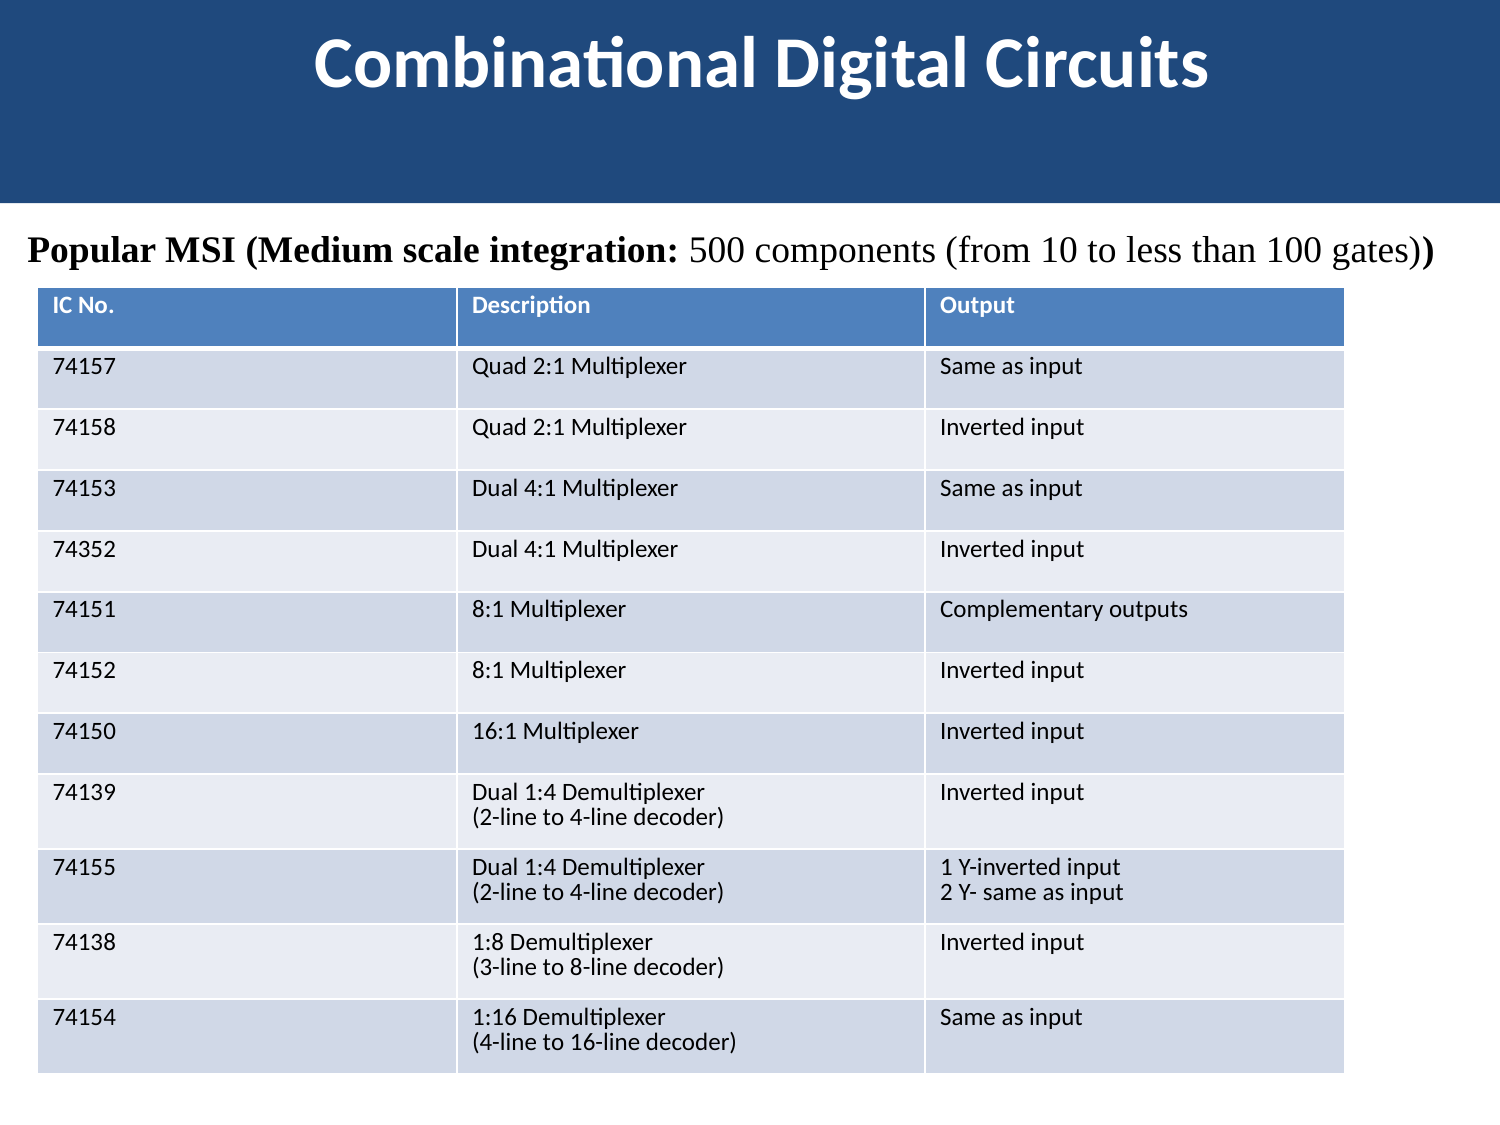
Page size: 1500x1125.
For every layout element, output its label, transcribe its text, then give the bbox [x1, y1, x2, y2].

table_cell 74139 [38, 775, 456, 848]
table_cell 74153 [38, 471, 456, 530]
table_header Output [926, 288, 1344, 346]
table_cell 8:1 Multiplexer [458, 593, 924, 652]
table_cell 74151 [38, 593, 456, 652]
table_cell 1 Y-inverted input 2 Y- same as input [926, 850, 1344, 923]
table_cell Same as input [926, 351, 1344, 408]
table_cell 74352 [38, 532, 456, 591]
table_cell Inverted input [926, 714, 1344, 773]
table_cell 74157 [38, 351, 456, 408]
table_cell Inverted input [926, 775, 1344, 848]
text_box Combinational Digital Circuits [12, 7, 1500, 204]
table_cell Quad 2:1 Multiplexer [458, 351, 924, 408]
table_header IC No. [38, 288, 456, 346]
table_cell 1:16 Demultiplexer (4-line to 16-line decoder) [458, 1000, 924, 1073]
table_cell Inverted input [926, 925, 1344, 998]
table_cell Quad 2:1 Multiplexer [458, 410, 924, 469]
table_cell 74154 [38, 1000, 456, 1073]
table_cell Dual 1:4 Demultiplexer (2-line to 4-line decoder) [458, 775, 924, 848]
table_cell Dual 4:1 Multiplexer [458, 471, 924, 530]
table_header Description [458, 288, 924, 346]
text_box [0, 0, 1500, 204]
table_cell Dual 4:1 Multiplexer [458, 532, 924, 591]
table_cell Inverted input [926, 410, 1344, 469]
table_cell Same as input [926, 1000, 1344, 1073]
table_cell 16:1 Multiplexer [458, 714, 924, 773]
table_cell 74152 [38, 653, 456, 712]
text_box Popular MSI (Medium scale integration: 500 components (from 10 to less than 100 gates)) [12, 210, 1500, 738]
table_cell 74138 [38, 925, 456, 998]
table_cell 1:8 Demultiplexer (3-line to 8-line decoder) [458, 925, 924, 998]
table_cell Complementary outputs [926, 593, 1344, 652]
table_cell 74155 [38, 850, 456, 923]
table_cell 8:1 Multiplexer [458, 653, 924, 712]
table_cell 74158 [38, 410, 456, 469]
table_cell Same as input [926, 471, 1344, 530]
table_cell Dual 1:4 Demultiplexer (2-line to 4-line decoder) [458, 850, 924, 923]
table_cell Inverted input [926, 653, 1344, 712]
table_cell 74150 [38, 714, 456, 773]
table_cell Inverted input [926, 532, 1344, 591]
